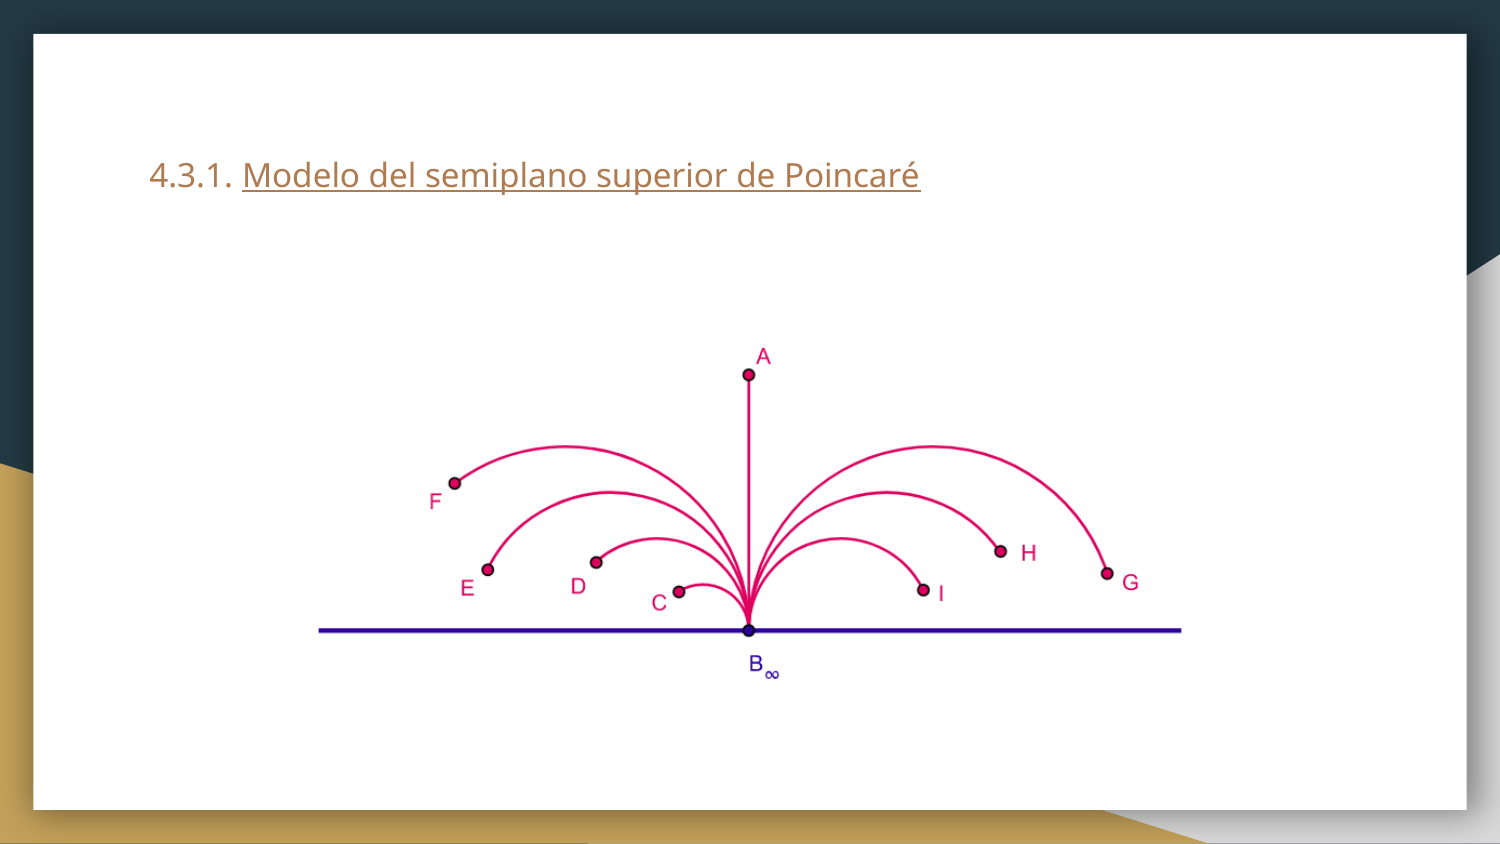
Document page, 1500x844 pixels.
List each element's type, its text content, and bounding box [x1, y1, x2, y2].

picture [318, 295, 1182, 689]
title 4.3.1. Modelo del semiplano superior de Poincaré [134, 138, 1366, 296]
